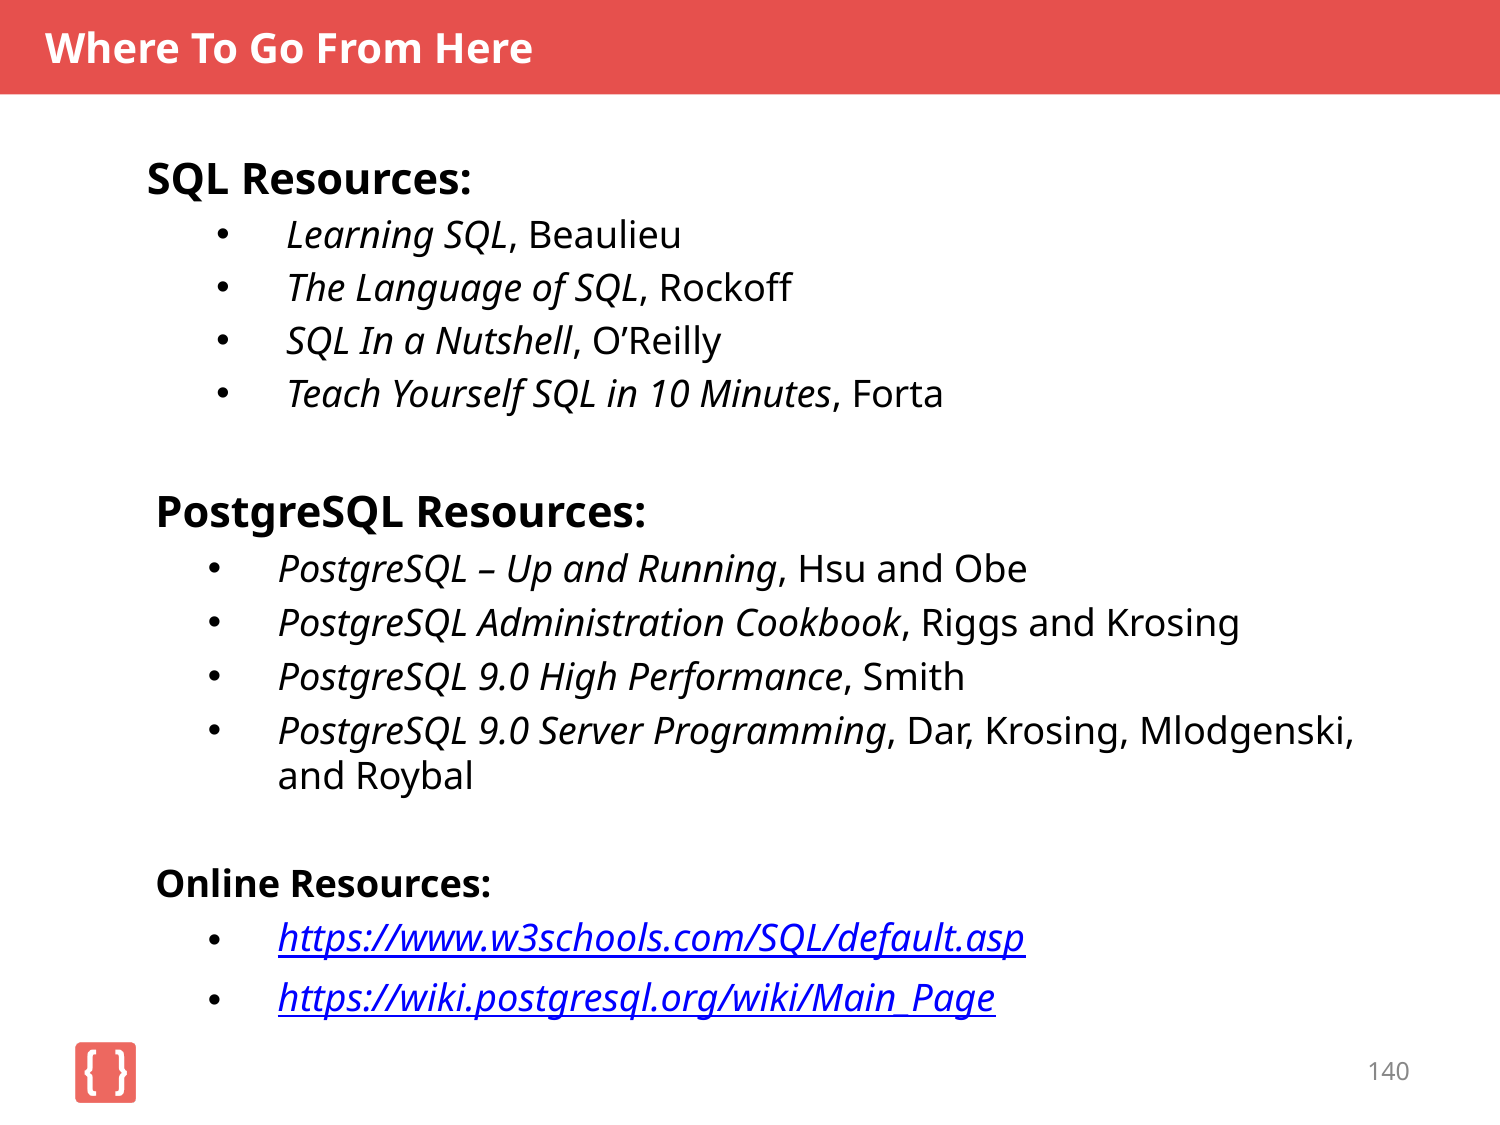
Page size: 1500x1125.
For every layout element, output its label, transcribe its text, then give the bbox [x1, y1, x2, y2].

list SQL Resources: Learning SQL, Beaulieu The Language of SQL, Rockoff SQL In a Nutshell, O’Reilly Teach Yourself SQL in 10 Minutes, Forta PostgreSQL Resources: PostgreSQL – Up and Running, Hsu and Obe PostgreSQL Administration Cookbook, Riggs and Krosing PostgreSQL 9.0 High Performance, Smith PostgreSQL 9.0 Server Programming, Dar, Krosing, Mlodgenski, and Roybal Online Resources: https://www.w3schools.com/SQL/default.asp https://wiki.postgresql.org/wiki/Main_Page [131, 143, 1371, 1046]
picture [75, 1042, 136, 1103]
slide_number 140 [1074, 1042, 1425, 1103]
title Where To Go From Here [0, 0, 1500, 95]
